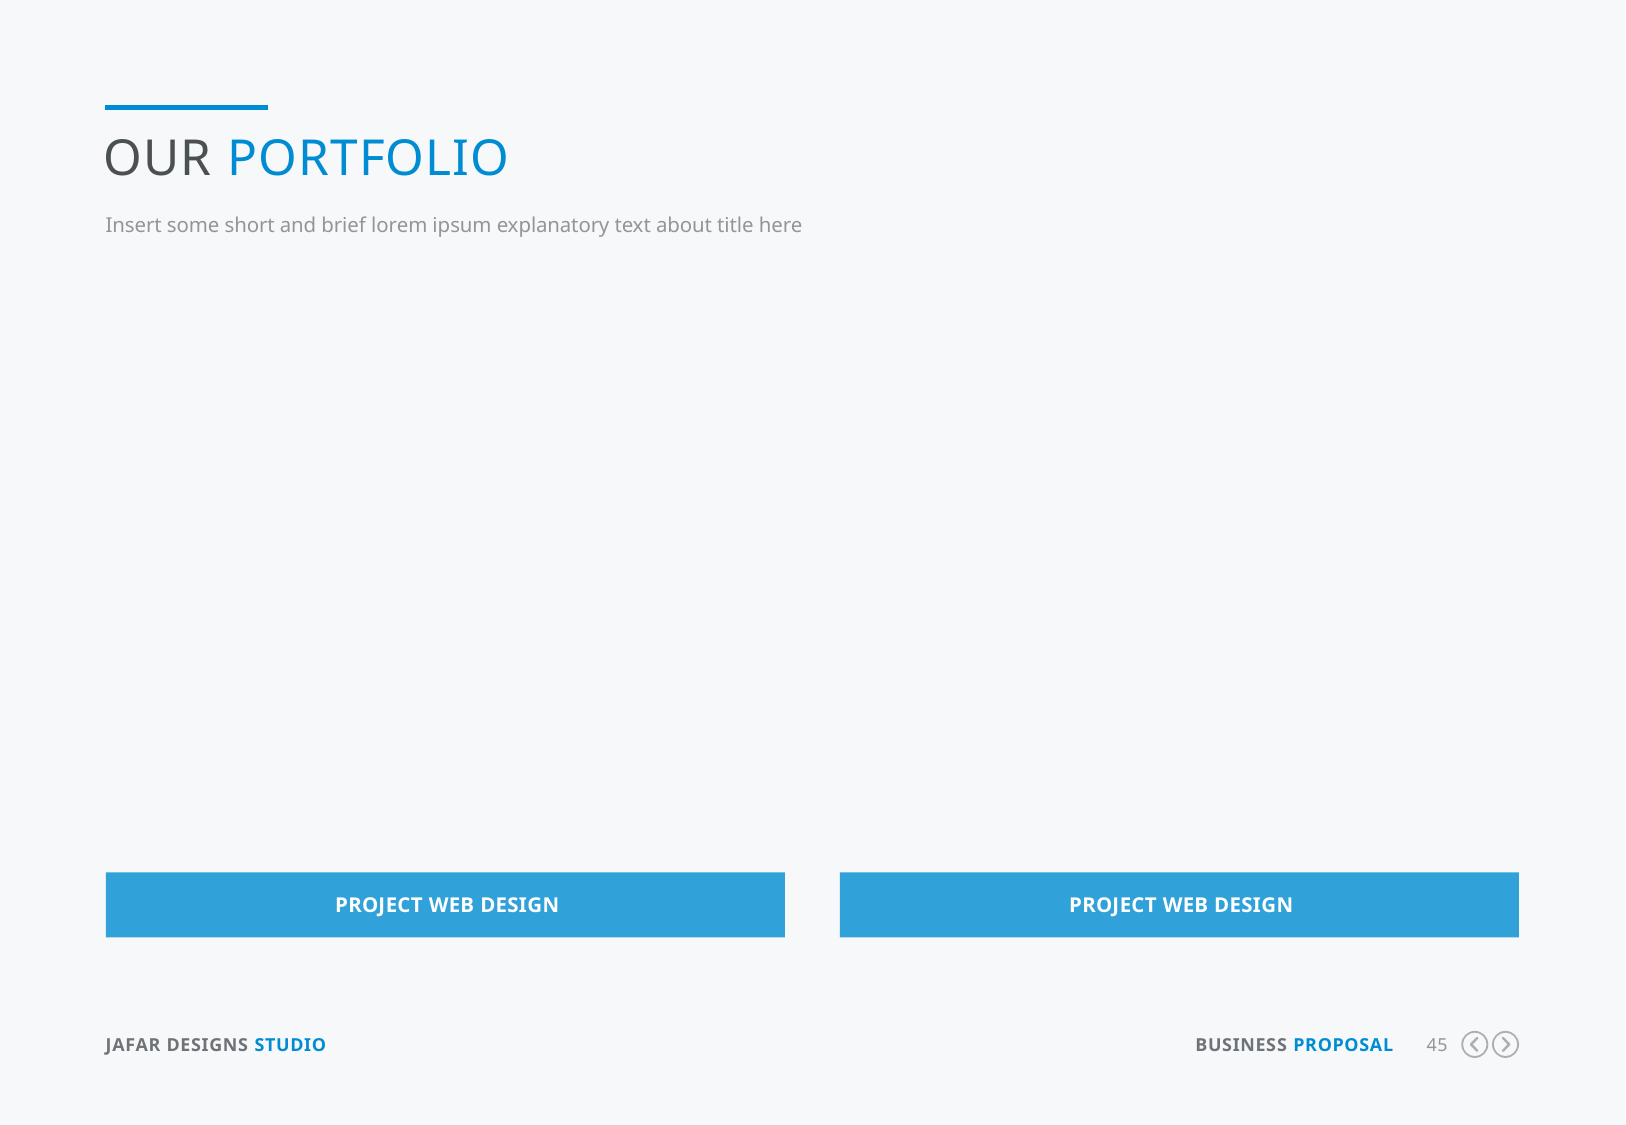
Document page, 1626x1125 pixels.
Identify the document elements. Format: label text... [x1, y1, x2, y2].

list Our Portfolio [103, 125, 1518, 184]
picture [839, 337, 1519, 938]
picture [105, 337, 785, 938]
list Insert some short and brief lorem ipsum explanatory text about title here [105, 209, 1519, 241]
